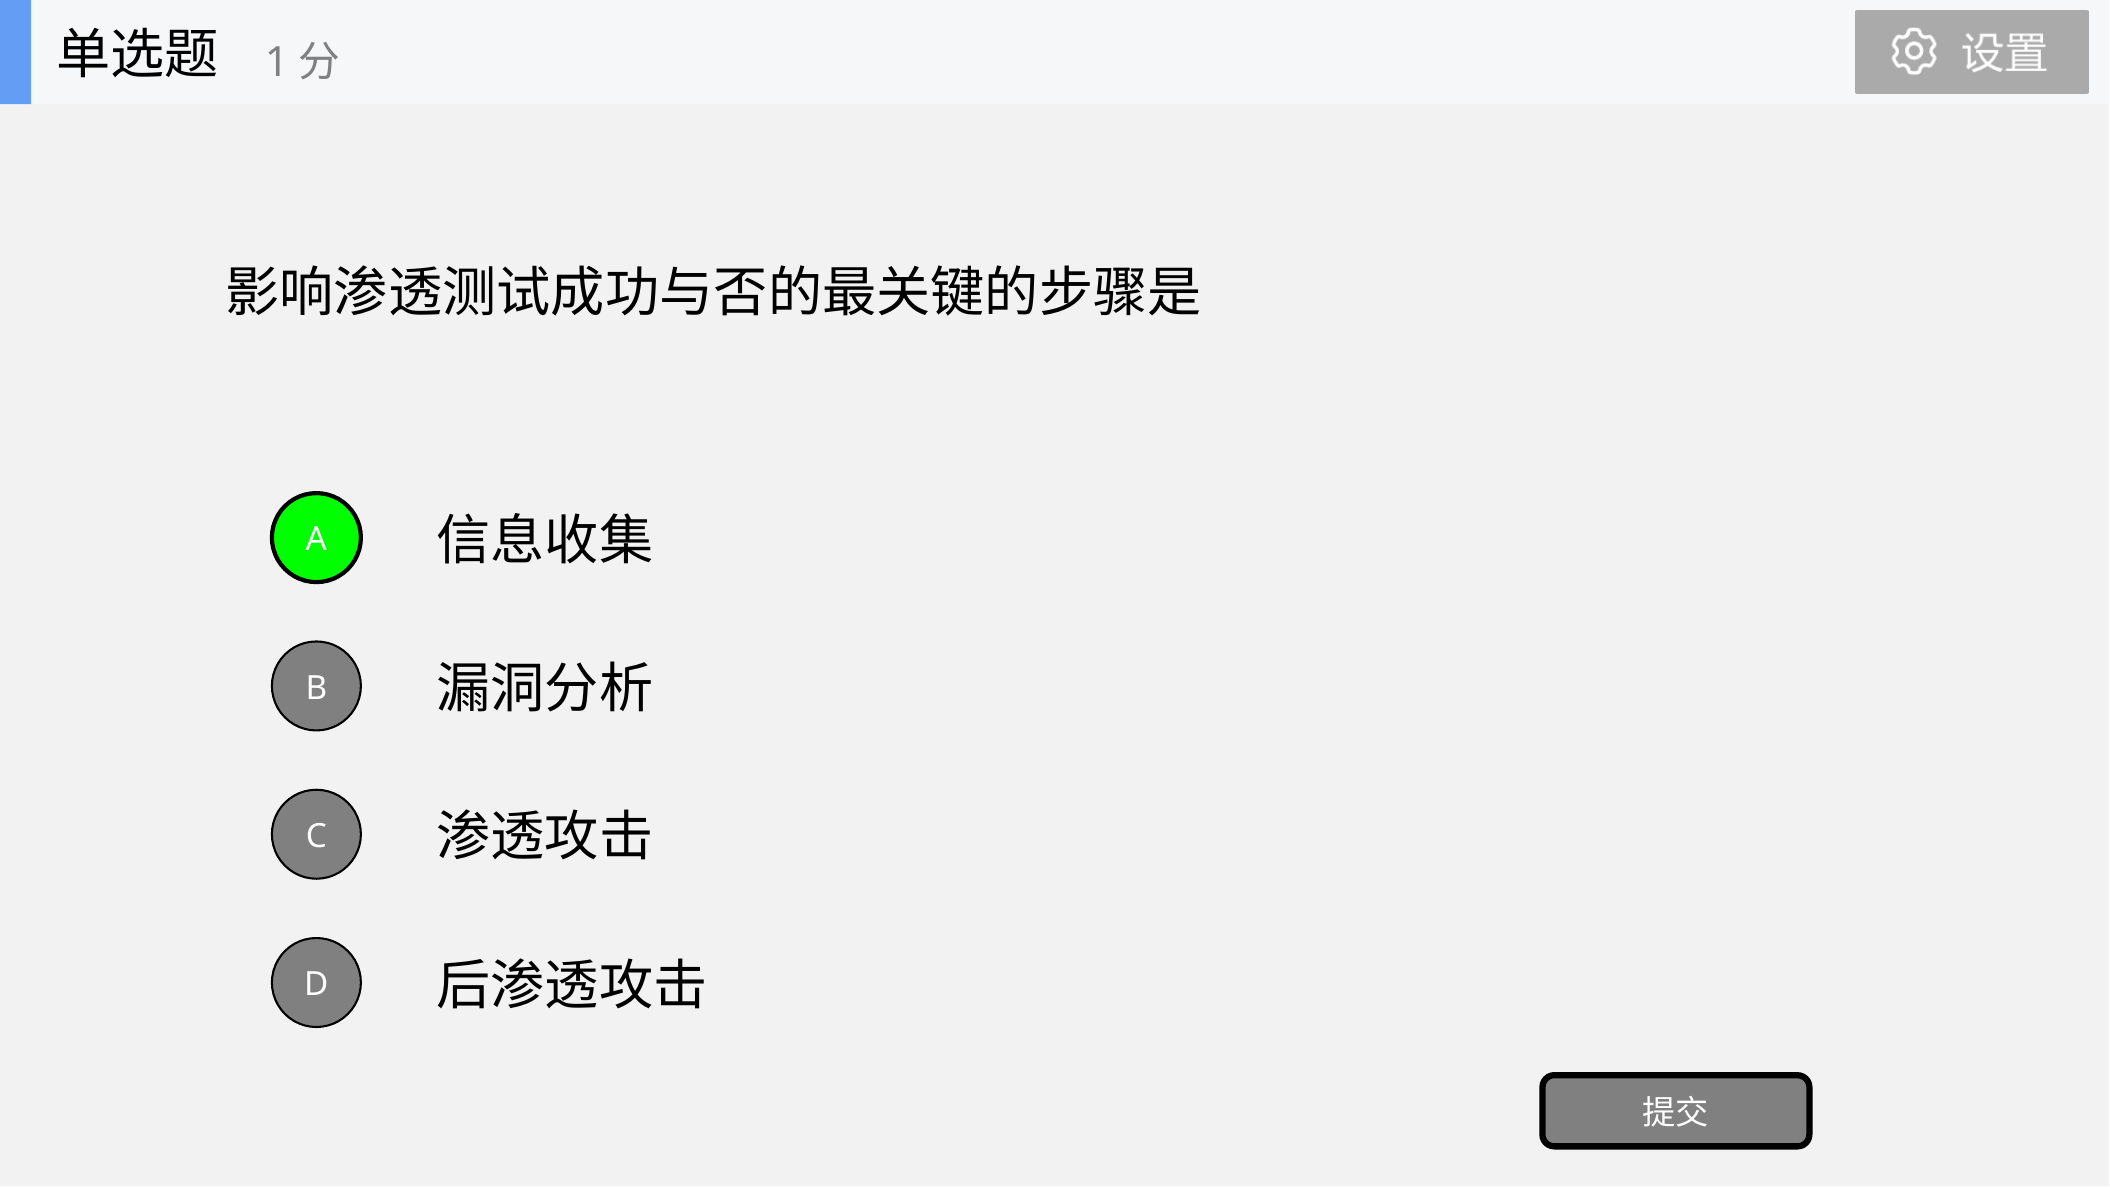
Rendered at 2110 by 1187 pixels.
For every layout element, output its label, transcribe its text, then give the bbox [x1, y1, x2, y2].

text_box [0, 0, 2110, 105]
text_box 漏洞分析 [421, 630, 1899, 742]
text_box C [270, 788, 362, 880]
text_box 信息收集 [421, 481, 1899, 594]
text_box D [270, 936, 362, 1029]
picture [1855, 10, 2089, 94]
text_box 渗透攻击 [421, 778, 1899, 890]
text_box 后渗透攻击 [421, 926, 1899, 1039]
text_box 影响渗透测试成功与否的最关键的步骤是 [210, 105, 1899, 475]
text_box B [270, 640, 362, 732]
text_box A [270, 492, 362, 584]
text_box 提交 [1541, 1074, 1811, 1148]
